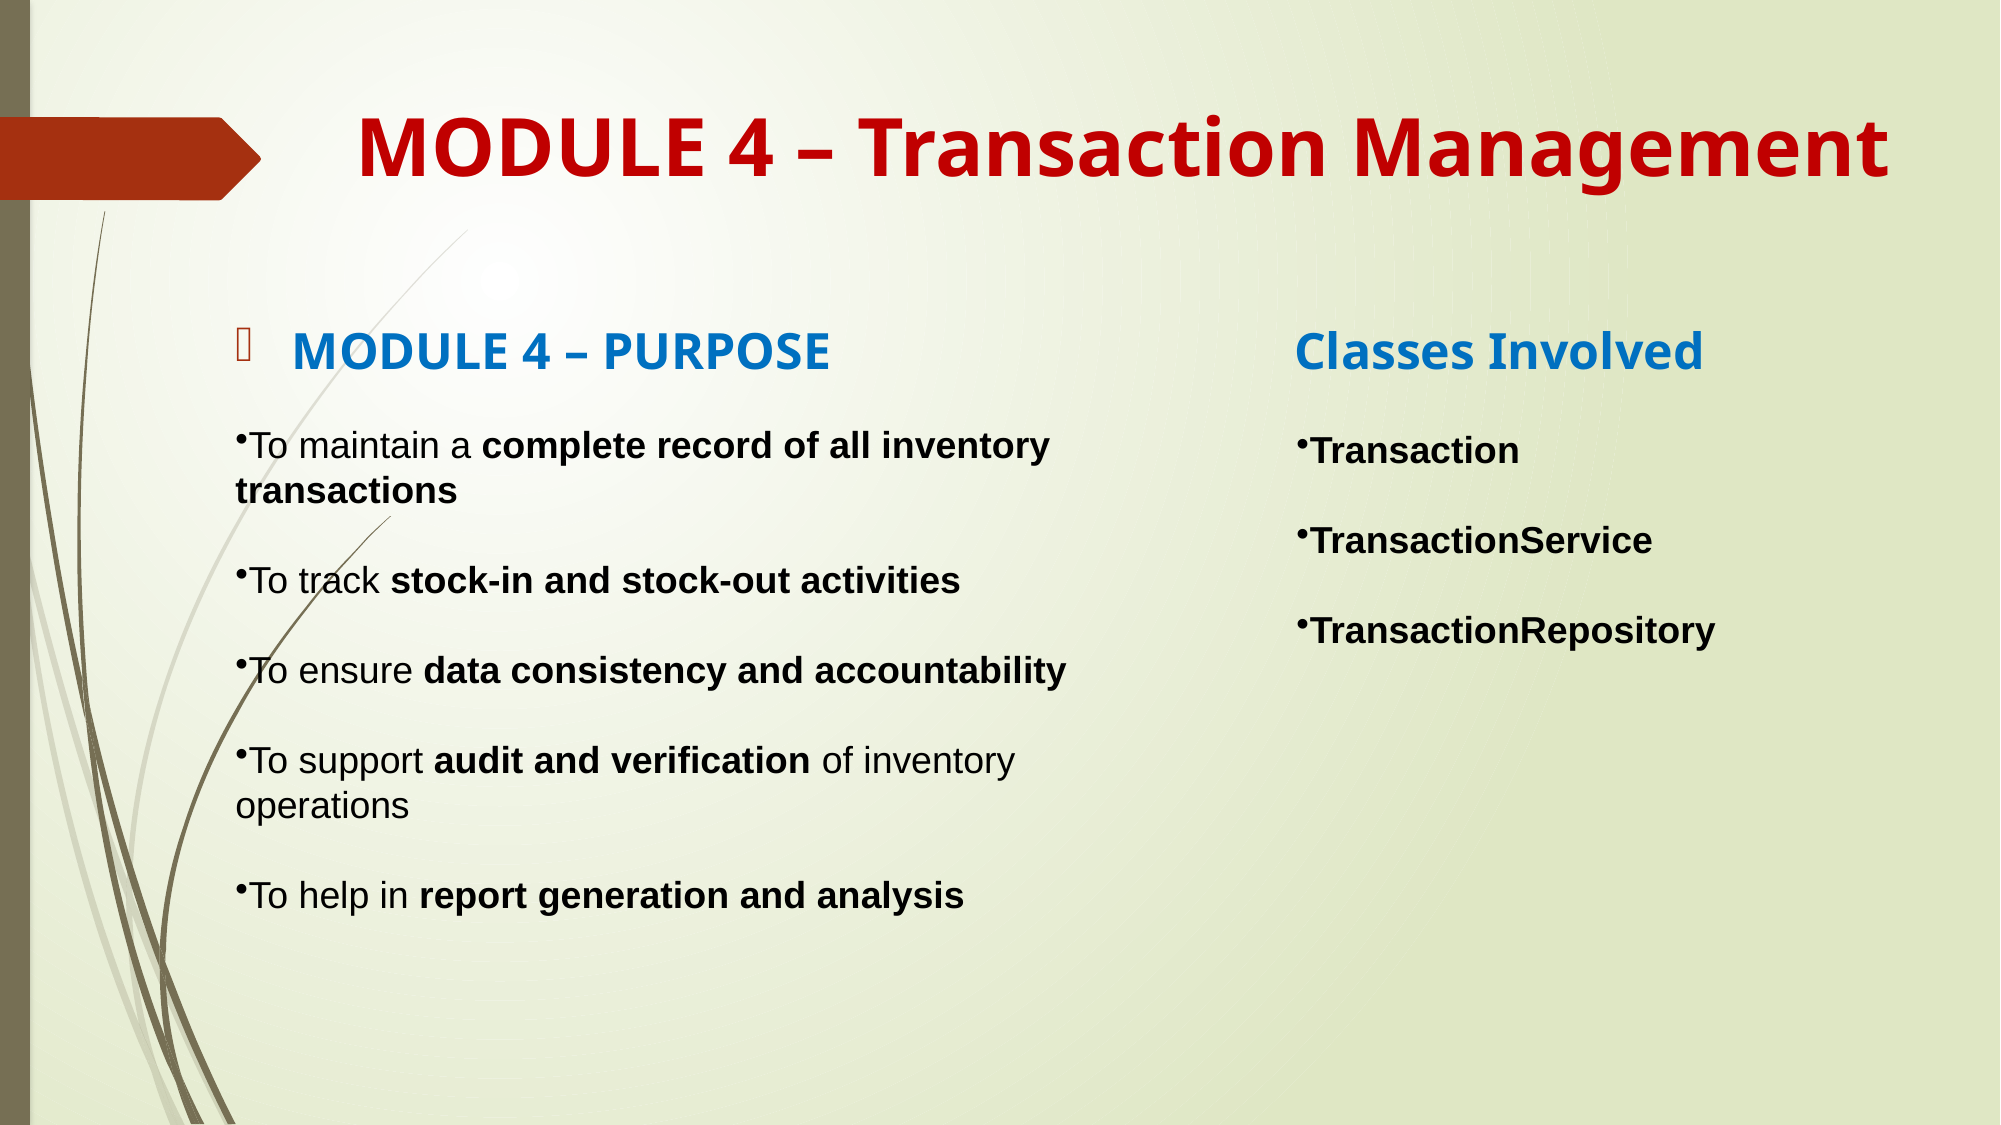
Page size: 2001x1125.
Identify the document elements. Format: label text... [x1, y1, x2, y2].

text_box Classes Involved [1279, 312, 2000, 388]
title MODULE 4 – Transaction Management [340, 87, 1916, 298]
text_box Transaction TransactionService TransactionRepository [1281, 419, 1731, 659]
list MODULE 4 – PURPOSE [220, 312, 1683, 933]
text_box To maintain a complete record of all inventory transactions To track stock-in and stock-out activities To ensure data consistency and accountability To support audit and verification of inventory operations To help in report generation and analysis [220, 413, 1196, 924]
